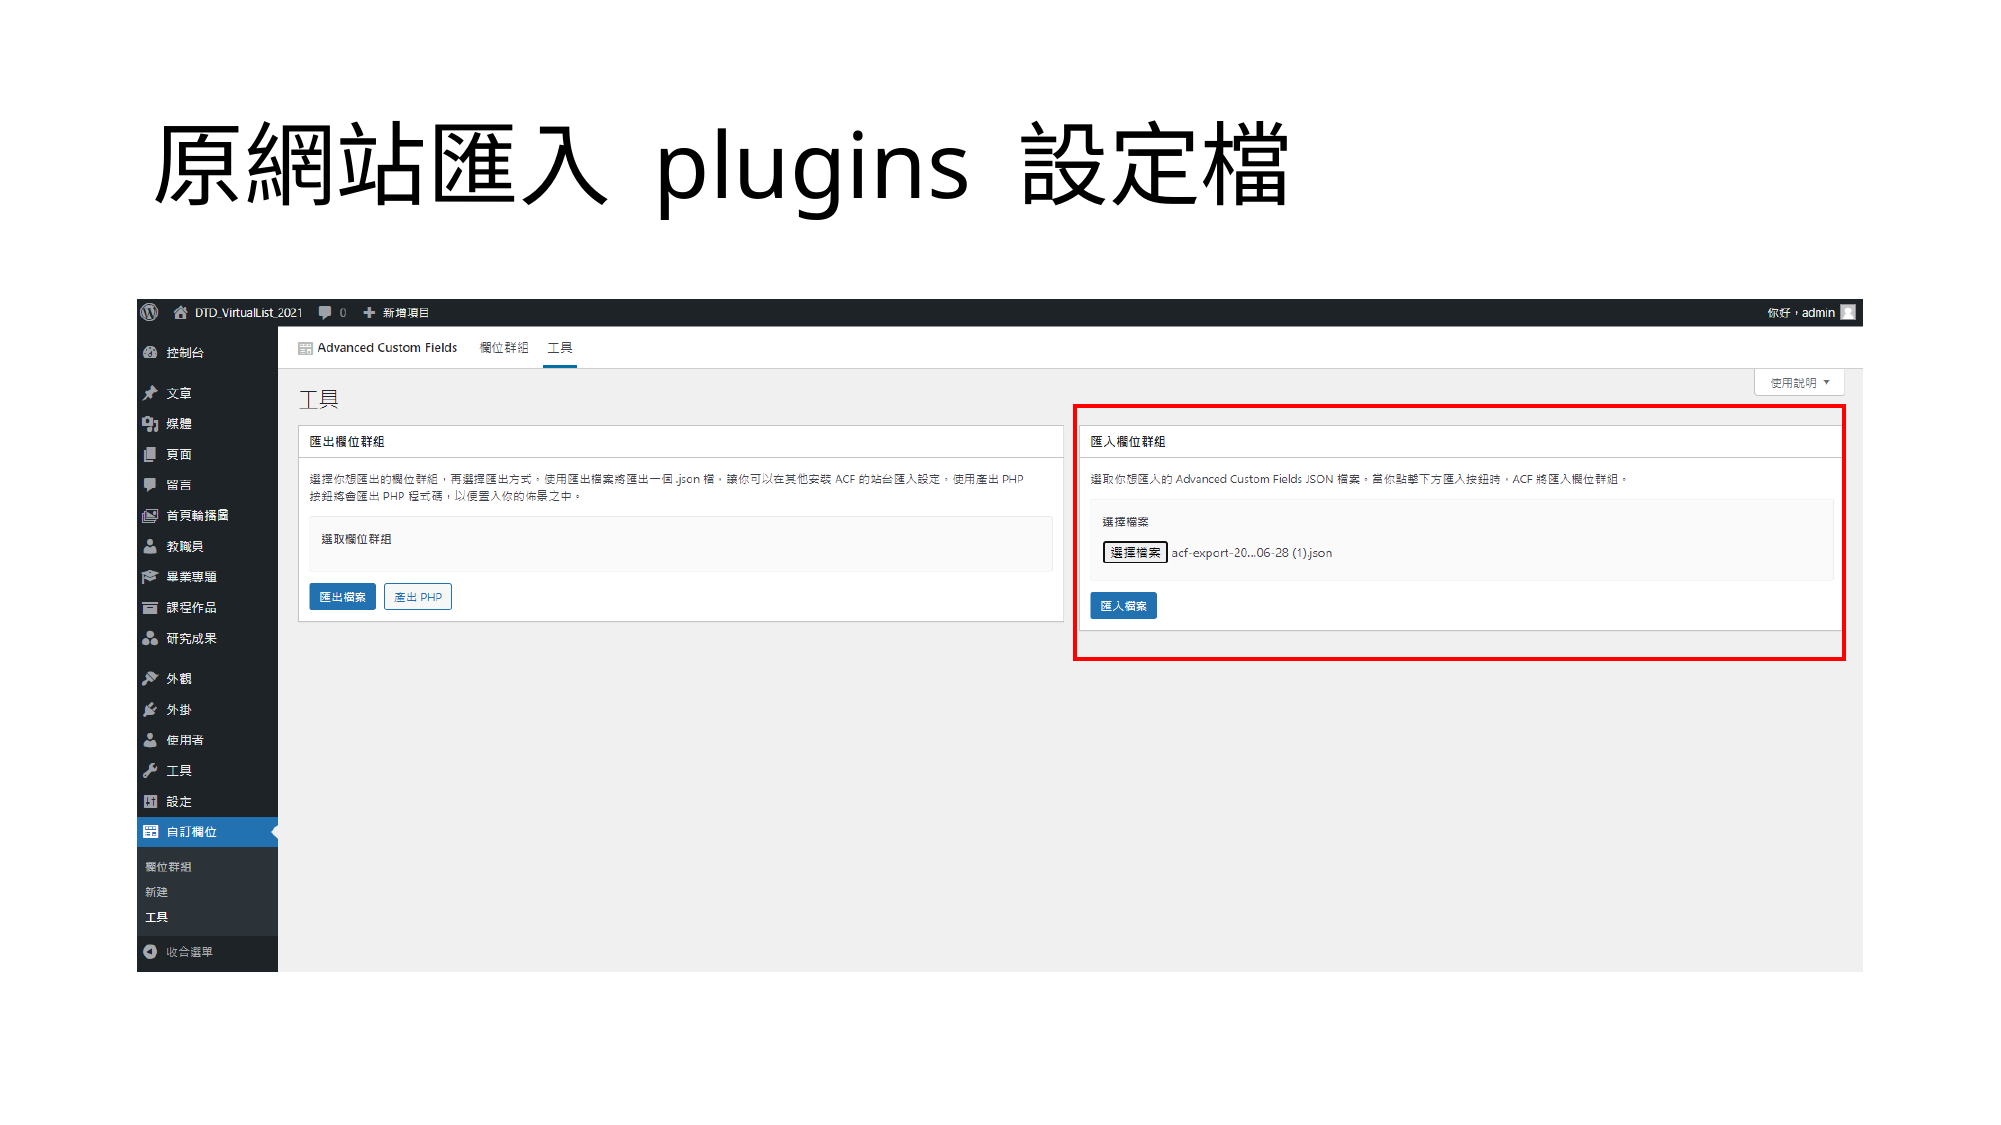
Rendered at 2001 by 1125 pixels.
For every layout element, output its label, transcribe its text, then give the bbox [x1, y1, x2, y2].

title 原網站匯入 plugins 設定檔 [137, 59, 1863, 278]
picture [137, 299, 1863, 972]
